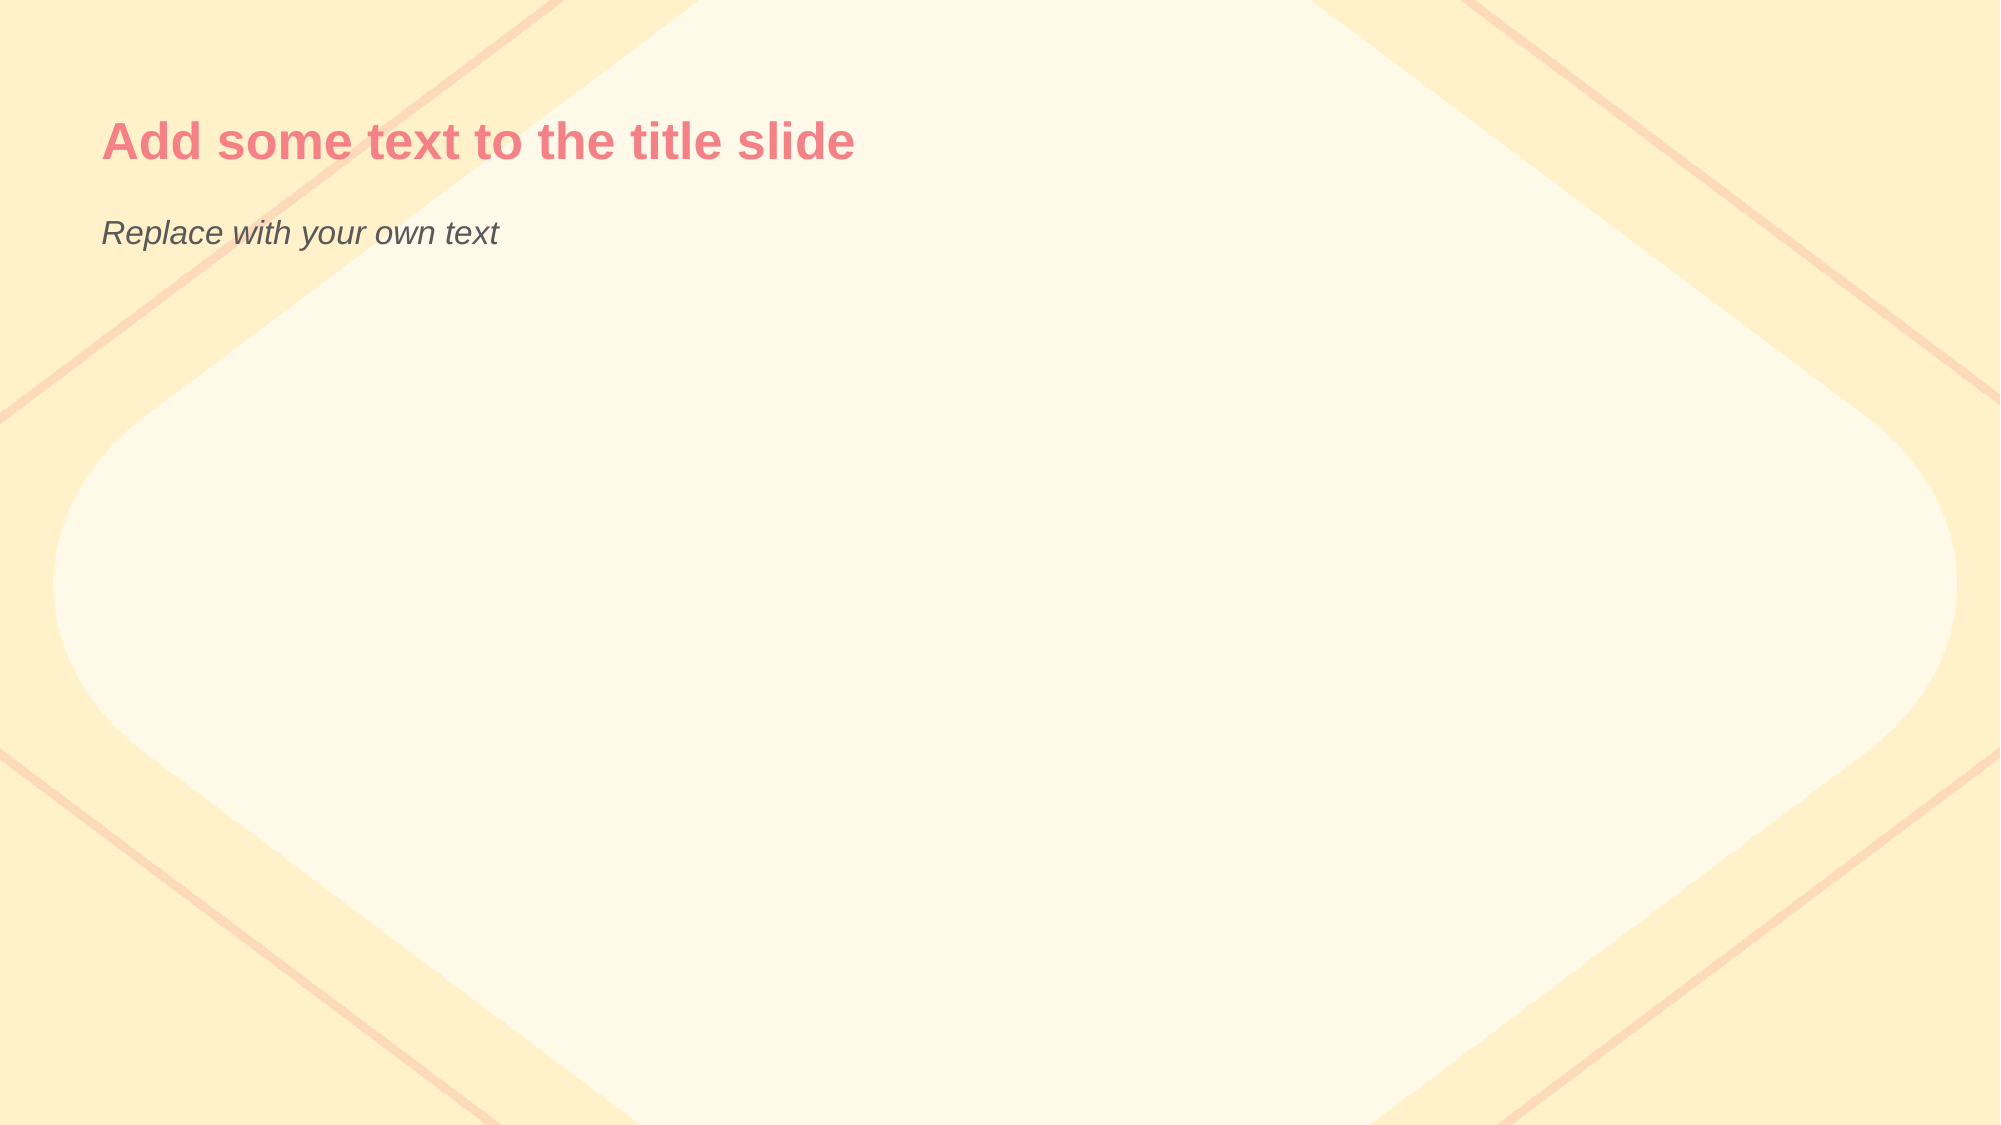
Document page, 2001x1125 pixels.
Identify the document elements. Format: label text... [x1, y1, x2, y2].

list Replace with your own text [86, 208, 1925, 1009]
title Add some text to the title slide [86, 77, 1763, 208]
picture [0, 0, 2000, 1125]
